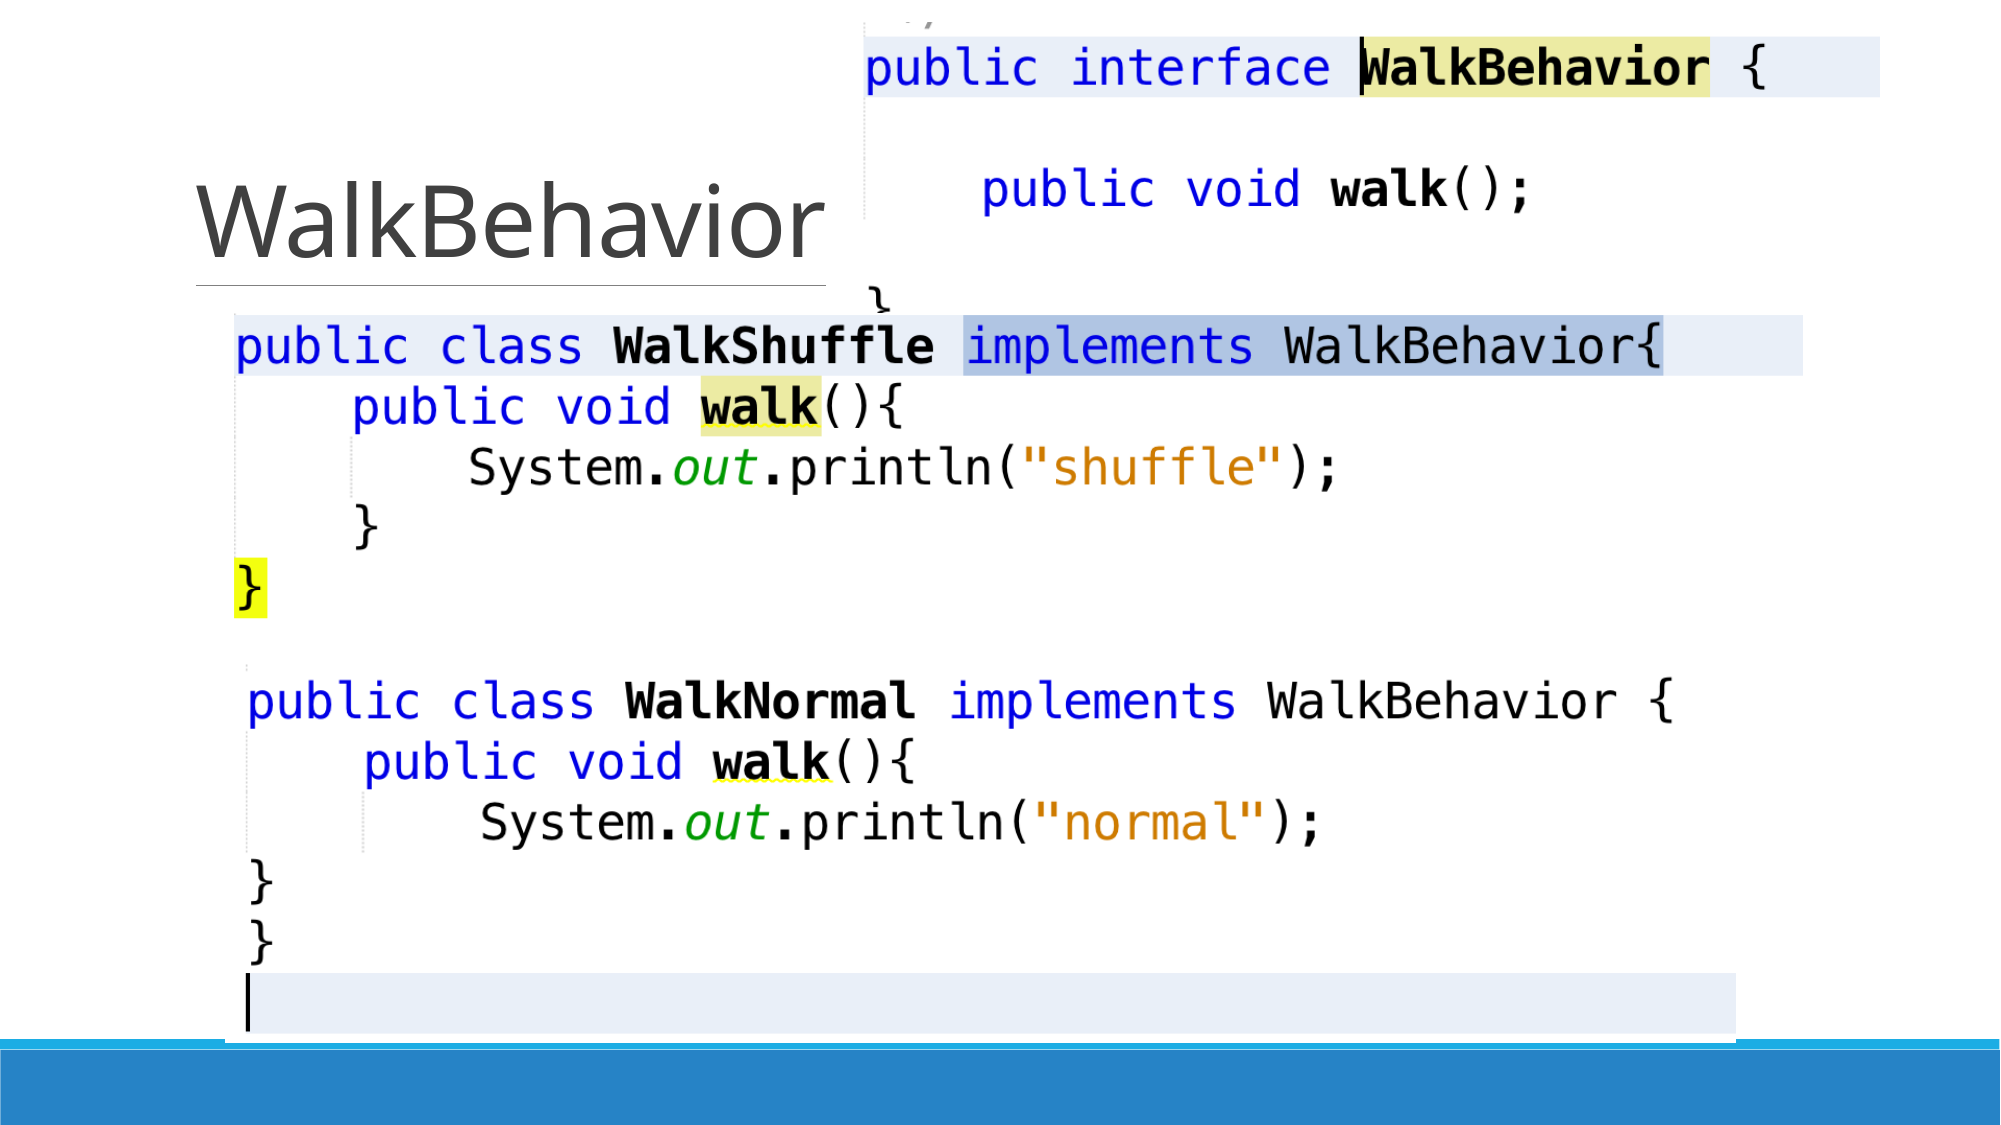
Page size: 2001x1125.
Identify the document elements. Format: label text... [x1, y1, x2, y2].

picture [206, 22, 1880, 636]
title WalkBehavior [180, 47, 822, 285]
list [224, 662, 1736, 1044]
